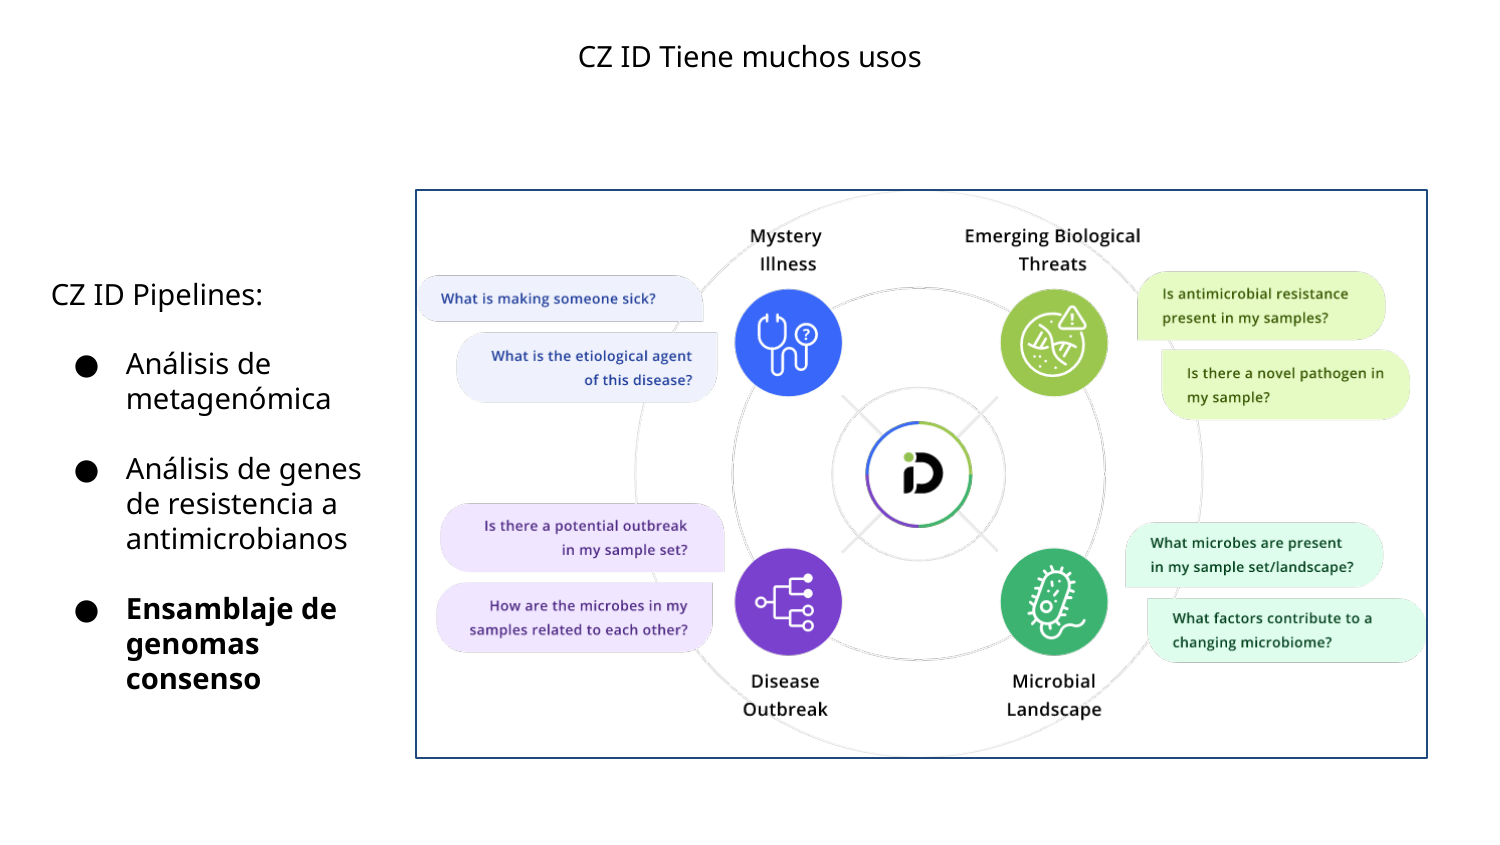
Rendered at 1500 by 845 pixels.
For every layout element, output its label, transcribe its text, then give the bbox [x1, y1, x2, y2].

picture [416, 190, 1427, 758]
title CZ ID Tiene muchos usos [51, 23, 1449, 118]
text_box CZ ID Pipelines: Análisis de metagenómica Análisis de genes de resistencia a antimicrobianos Ensamblaje de genomas consenso [35, 260, 383, 688]
